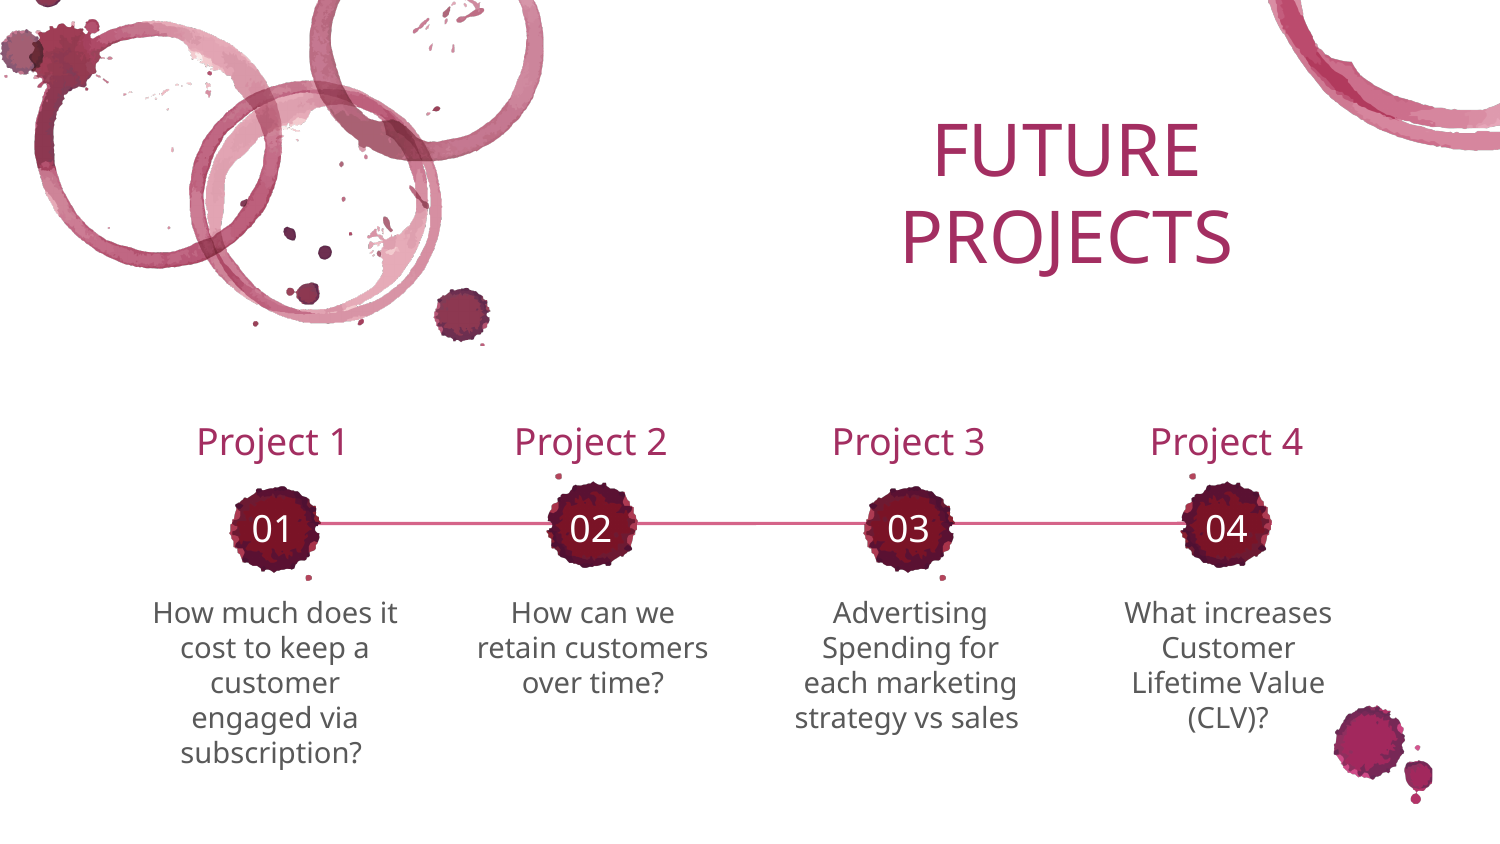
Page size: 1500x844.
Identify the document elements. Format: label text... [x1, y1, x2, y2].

subtitle How much does it cost to keep a customer engaged via subscription? [135, 579, 415, 728]
picture [546, 473, 638, 569]
subtitle Project 2 [478, 402, 704, 469]
picture [863, 486, 955, 581]
subtitle What increases Customer Lifetime Value (CLV)? [1088, 579, 1368, 728]
picture [1264, 0, 1500, 151]
subtitle Advertising Spending for each marketing strategy vs sales [771, 579, 1051, 728]
title FUTURE PROJECTS [750, 88, 1383, 227]
subtitle How can we retain customers over time? [453, 579, 733, 728]
picture [229, 486, 321, 581]
picture [1180, 473, 1272, 569]
subtitle Project 1 [160, 402, 386, 469]
subtitle Project 4 [1114, 402, 1339, 469]
subtitle Project 3 [796, 402, 1022, 469]
picture [1334, 706, 1433, 804]
picture [0, 0, 544, 346]
